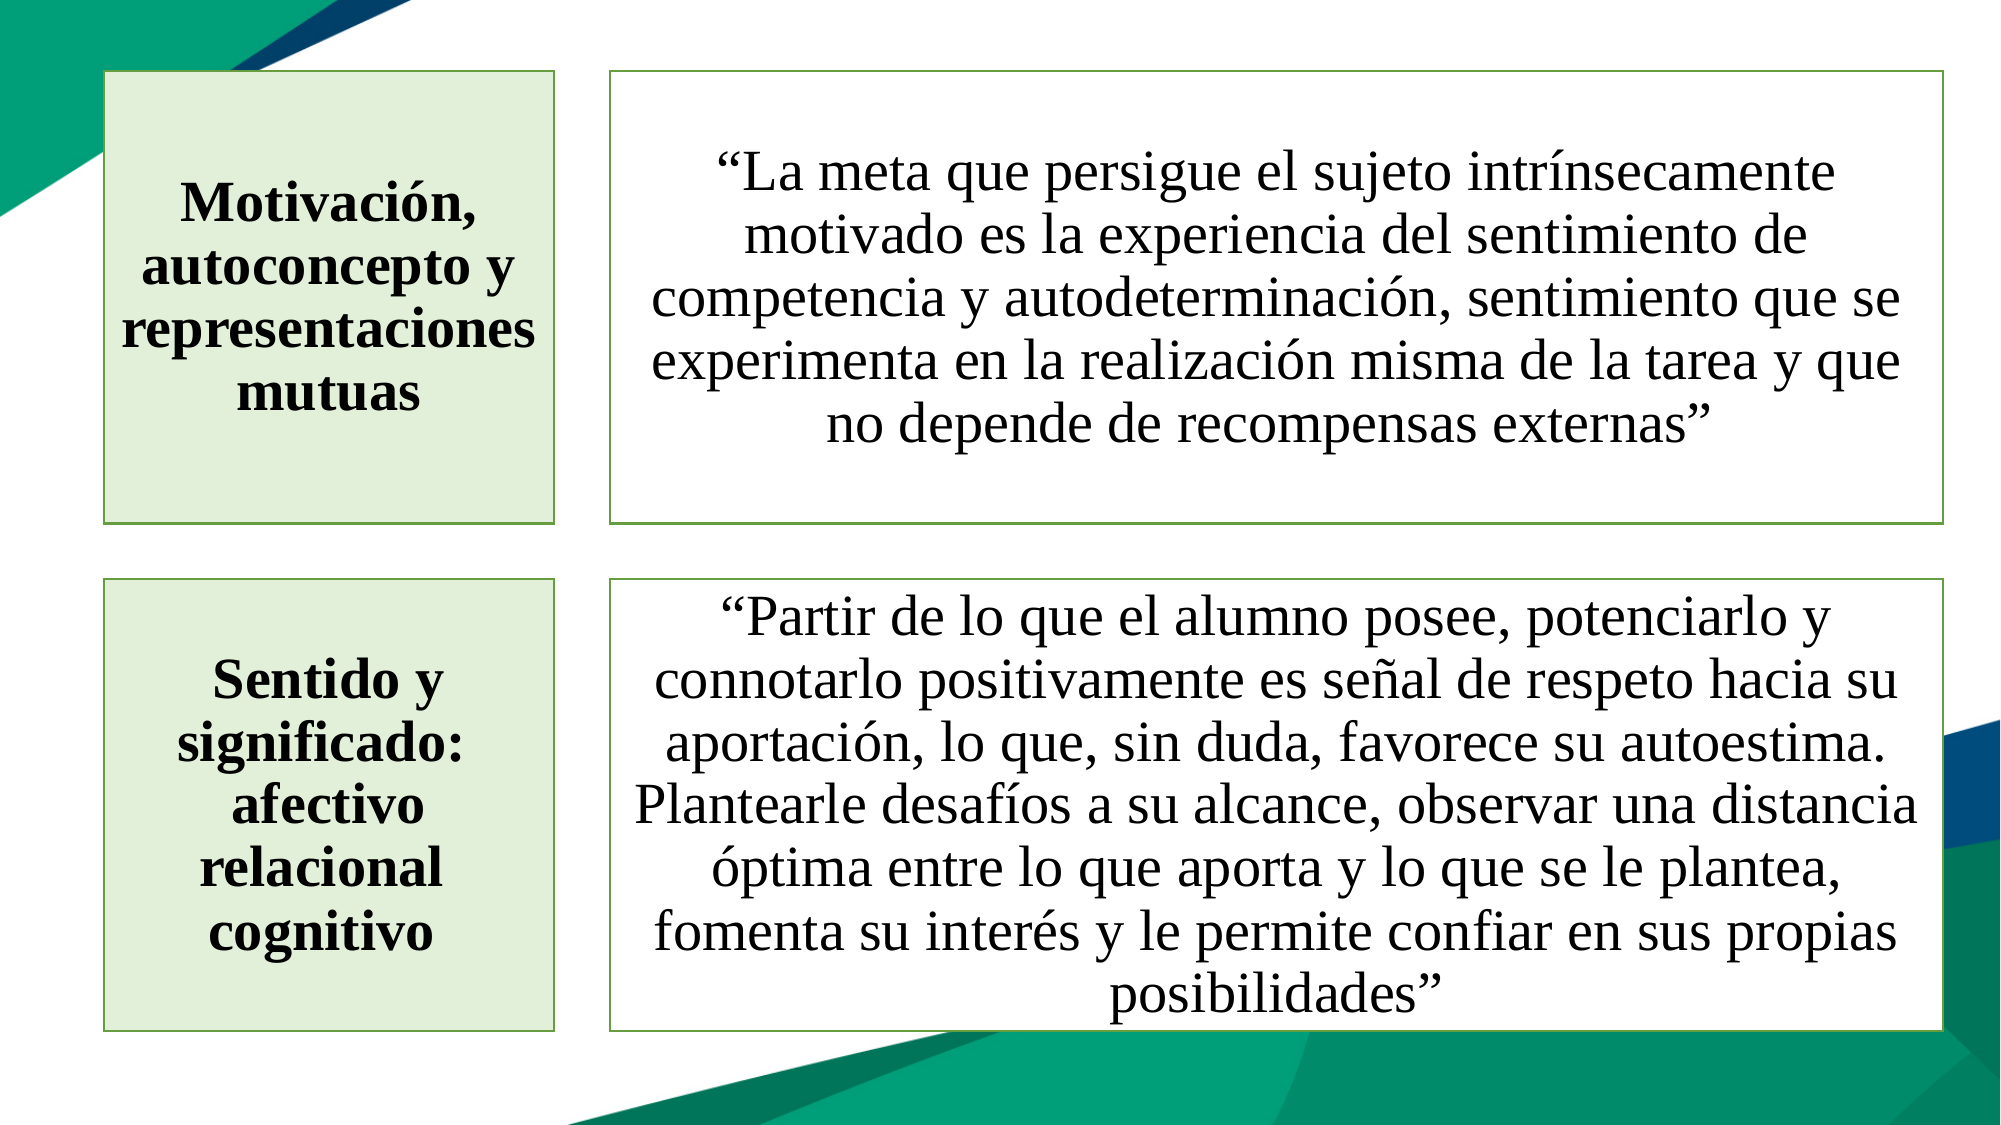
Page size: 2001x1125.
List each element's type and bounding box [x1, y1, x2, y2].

text_box [103, 44, 1944, 1059]
picture [0, 0, 2001, 1125]
